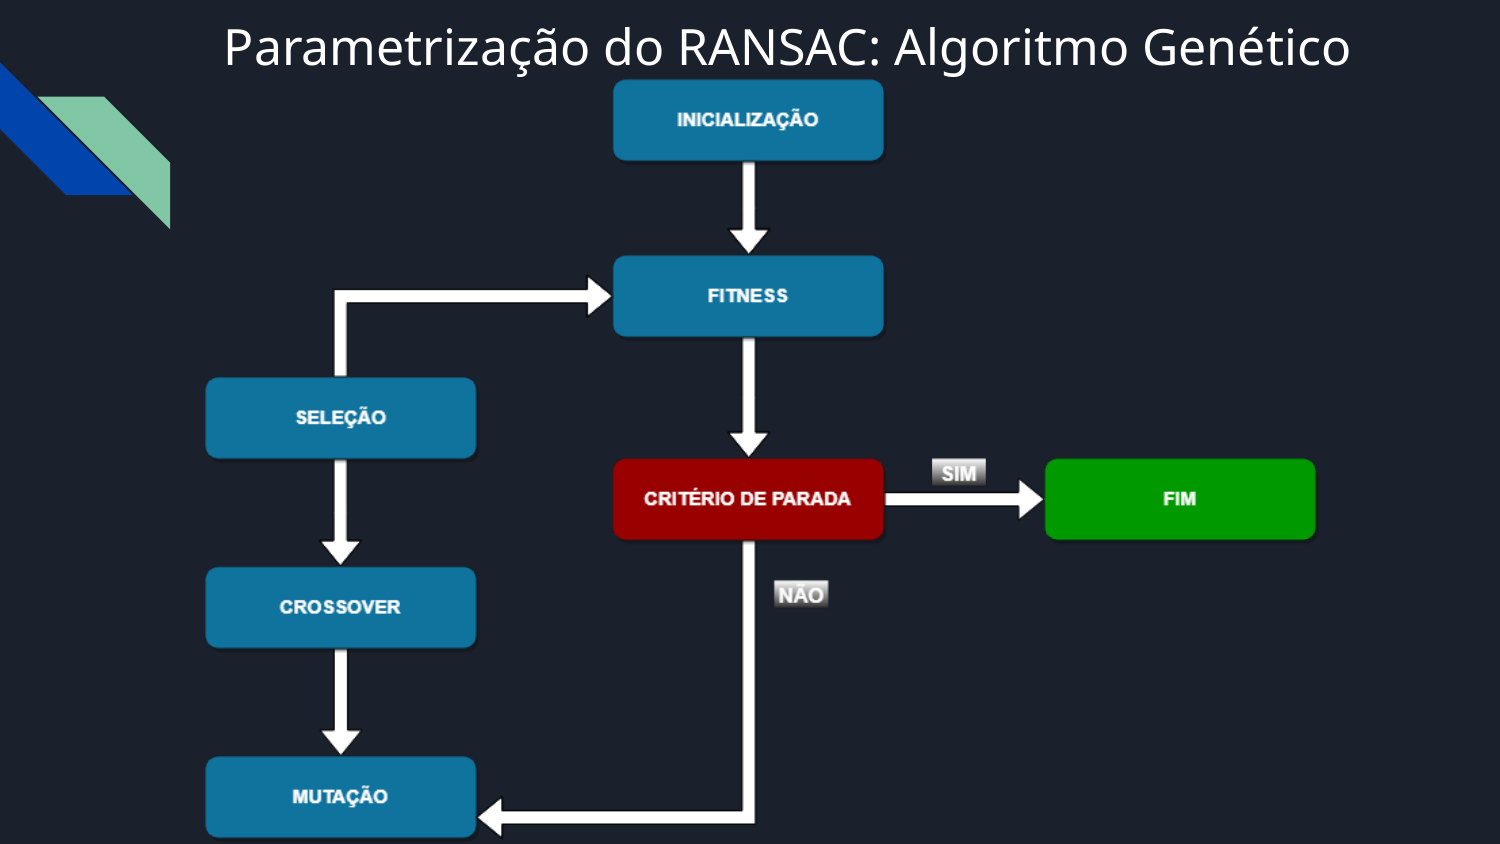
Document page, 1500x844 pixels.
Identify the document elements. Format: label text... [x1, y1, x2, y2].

picture [204, 79, 1322, 844]
title Parametrização do RANSAC: Algoritmo Genético [208, 0, 1457, 150]
